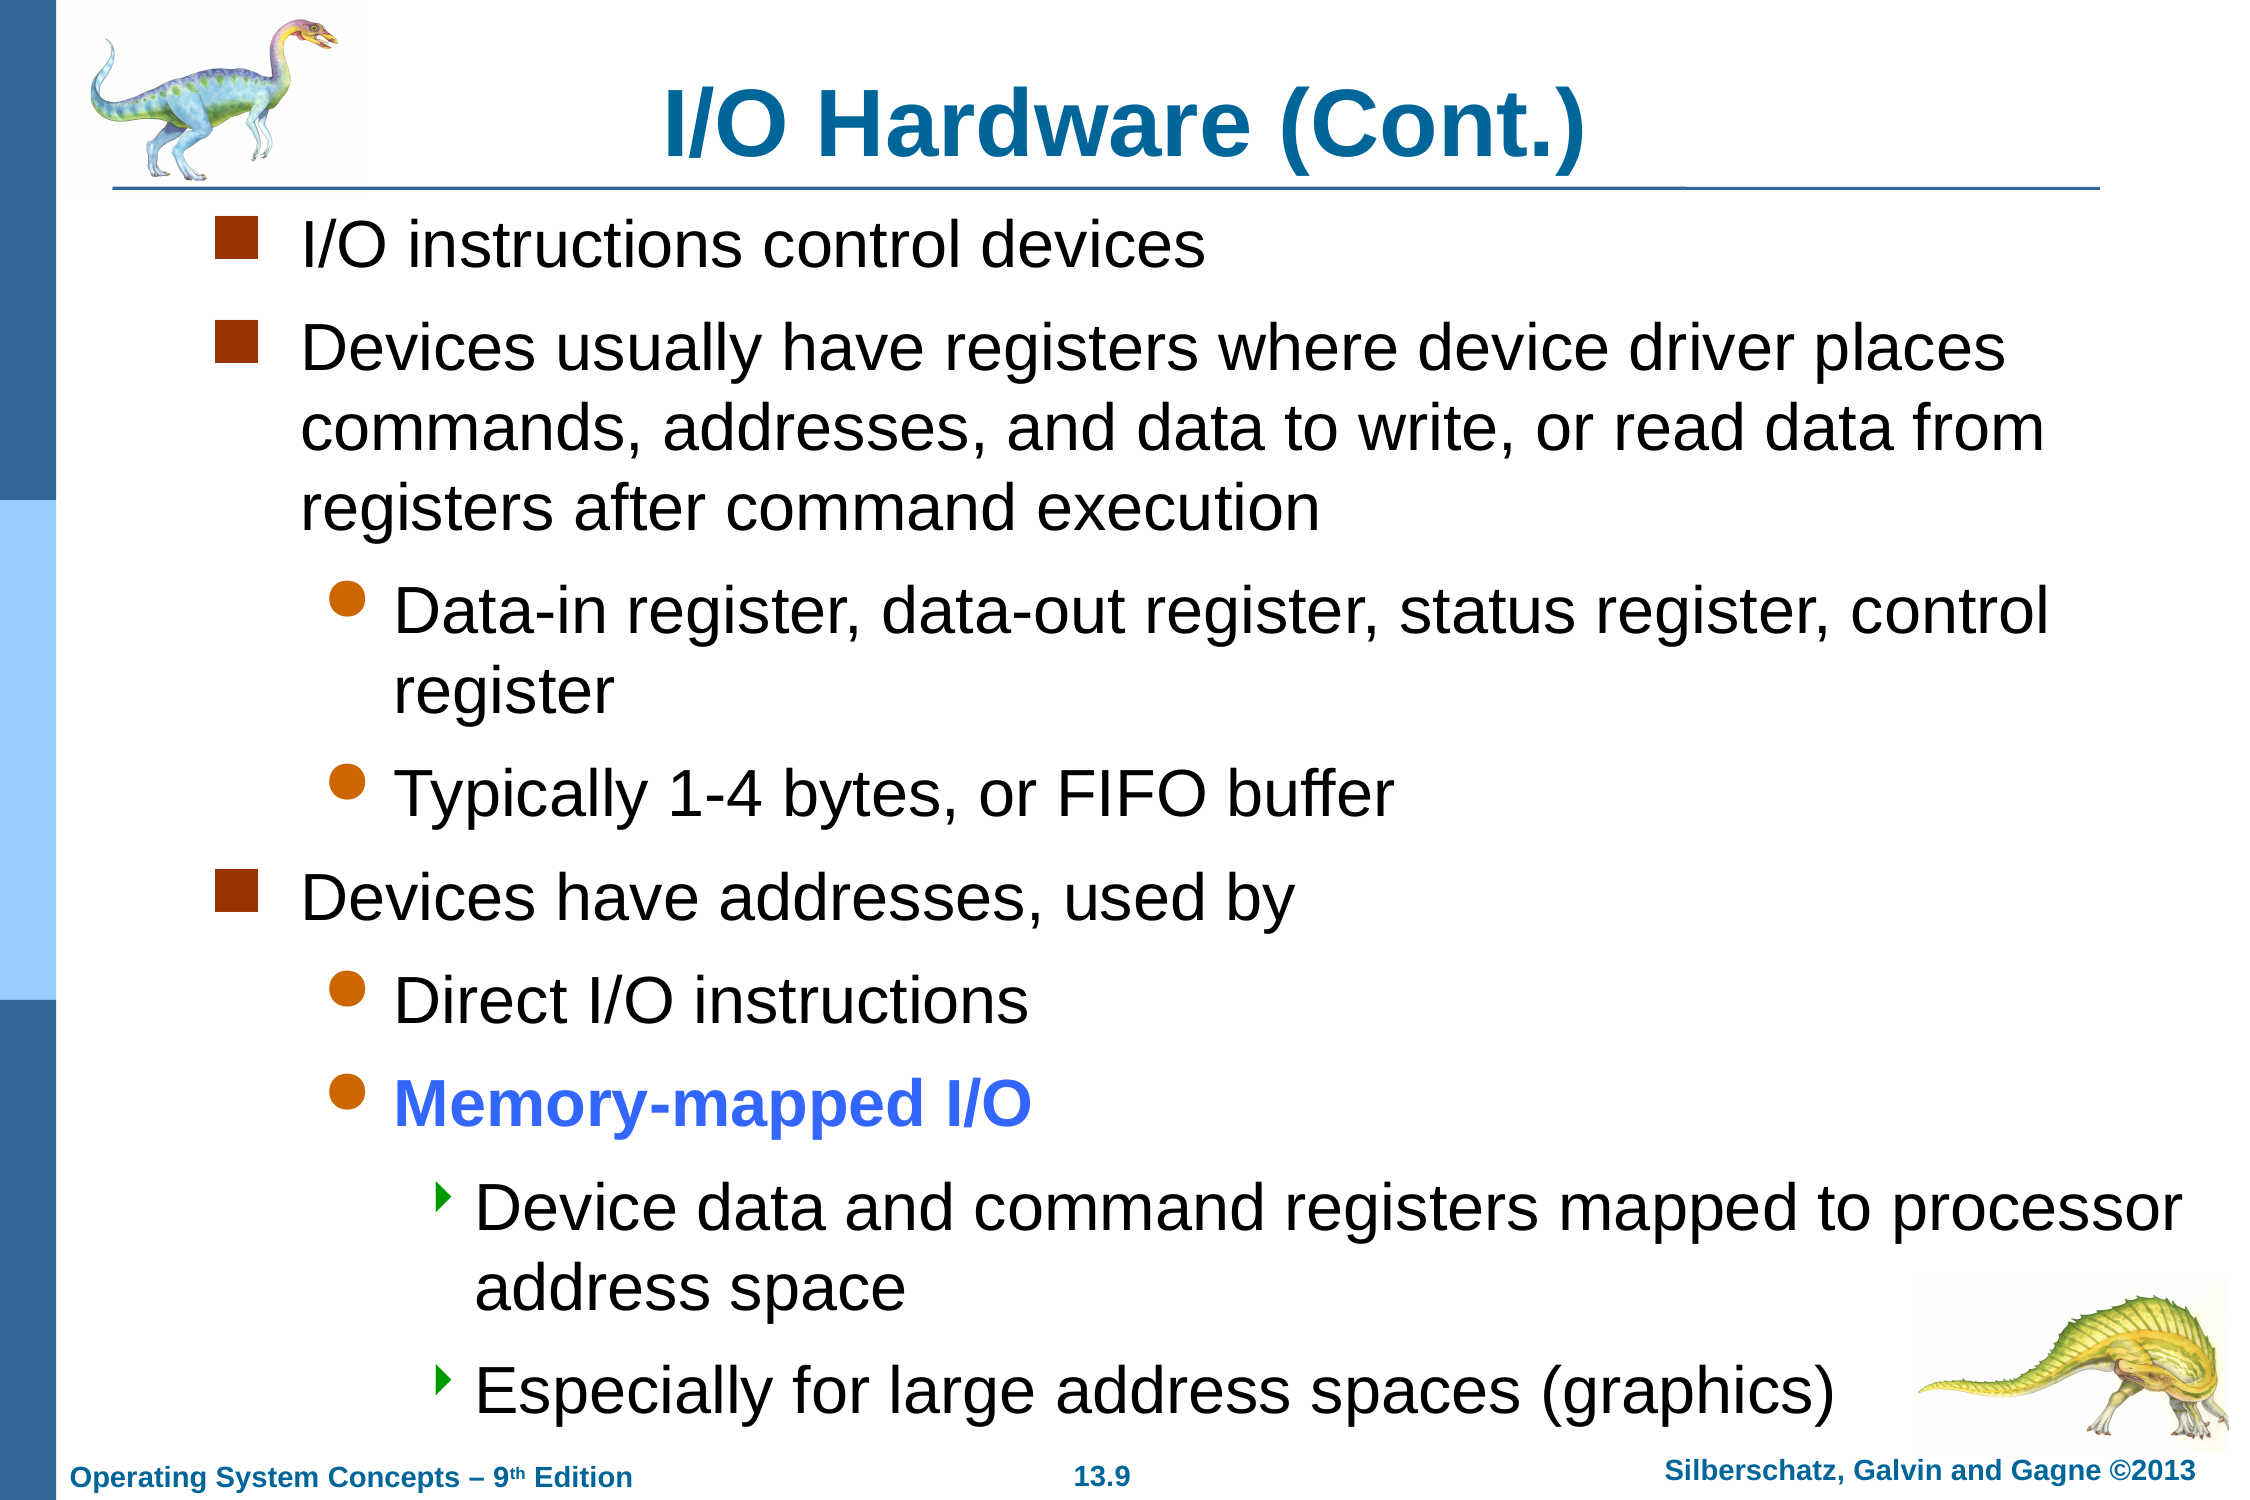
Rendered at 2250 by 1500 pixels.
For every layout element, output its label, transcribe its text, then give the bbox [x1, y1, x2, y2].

title I/O Hardware (Cont.) [112, 60, 2138, 187]
picture [70, 0, 365, 199]
picture [1913, 1279, 2229, 1453]
list I/O instructions control devices Devices usually have registers where device driver places commands, addresses, and data to write, or read data from registers after command execution Data-in register, data-out register, status register, control register Typically 1-4 bytes, or FIFO buffer Devices have addresses, used by Direct I/O instructions Memory-mapped I/O Device data and command registers mapped to processor address space Especially for large address spaces (graphics) [198, 189, 2224, 1181]
